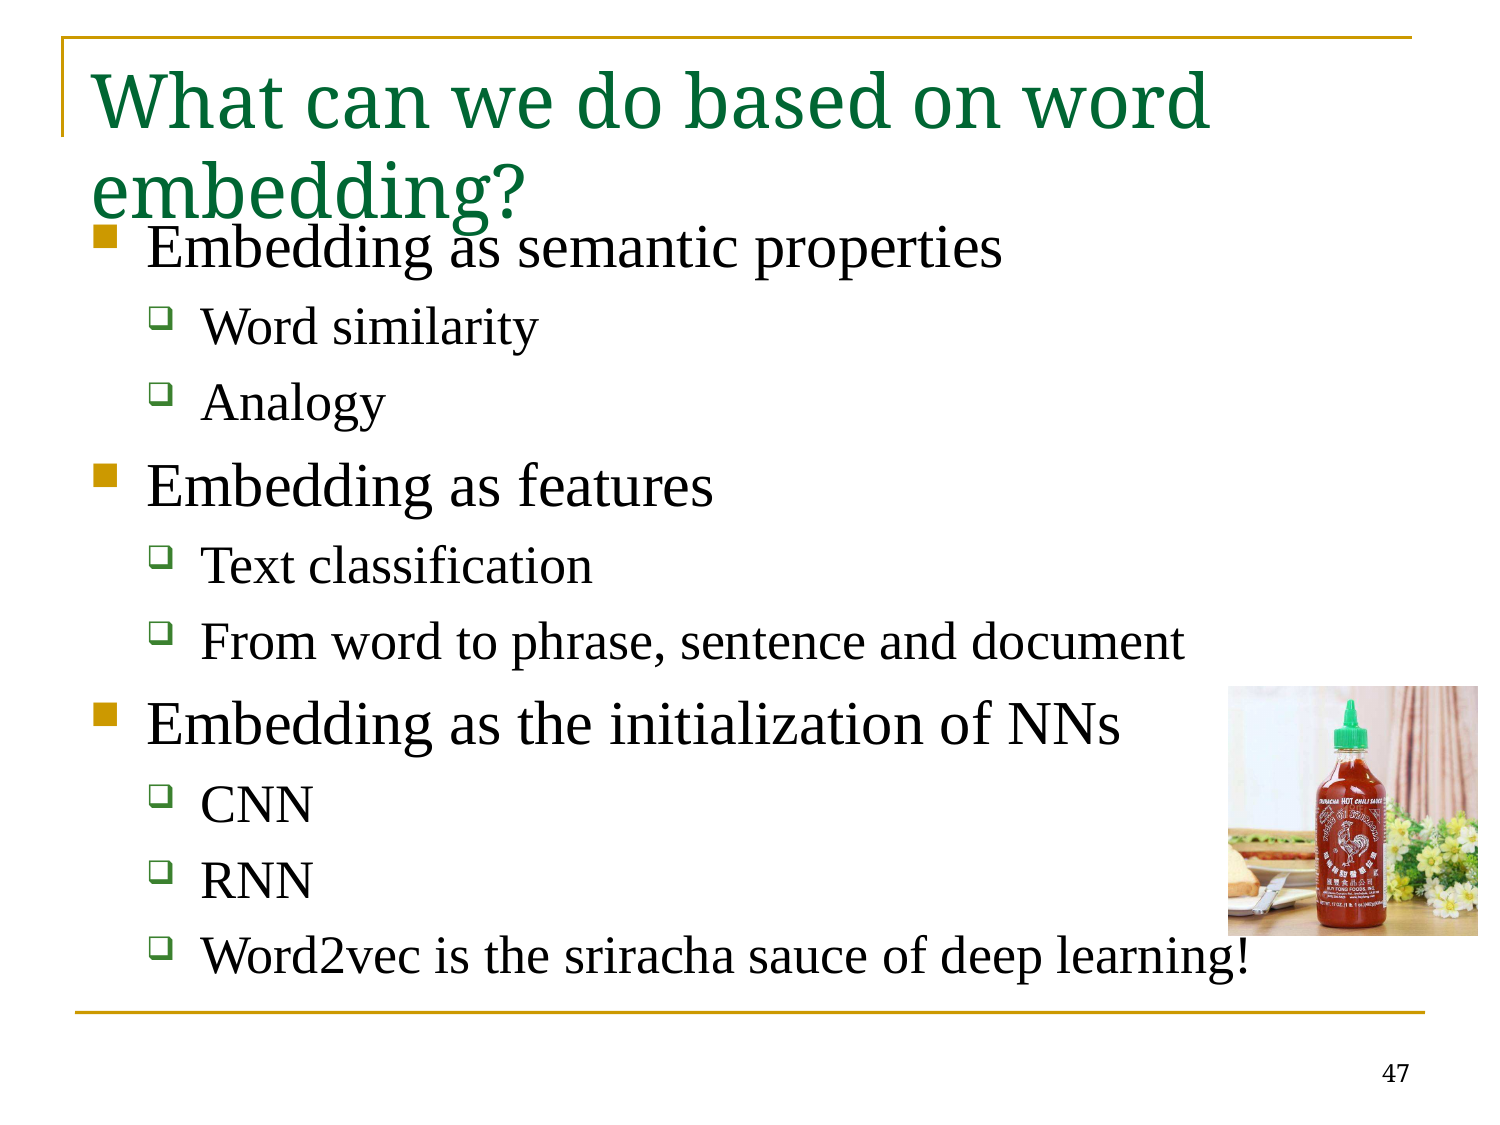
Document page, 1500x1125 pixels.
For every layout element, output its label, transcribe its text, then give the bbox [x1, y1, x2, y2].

picture [1228, 686, 1479, 937]
list Embedding as semantic properties Word similarity Analogy Embedding as features Text classification From word to phrase, sentence and document Embedding as the initialization of NNs CNN RNN Word2vec is the sriracha sauce of deep learning! [75, 197, 1425, 970]
slide_number 47 [1074, 1023, 1426, 1100]
title What can we do based on word embedding? [75, 45, 1425, 197]
